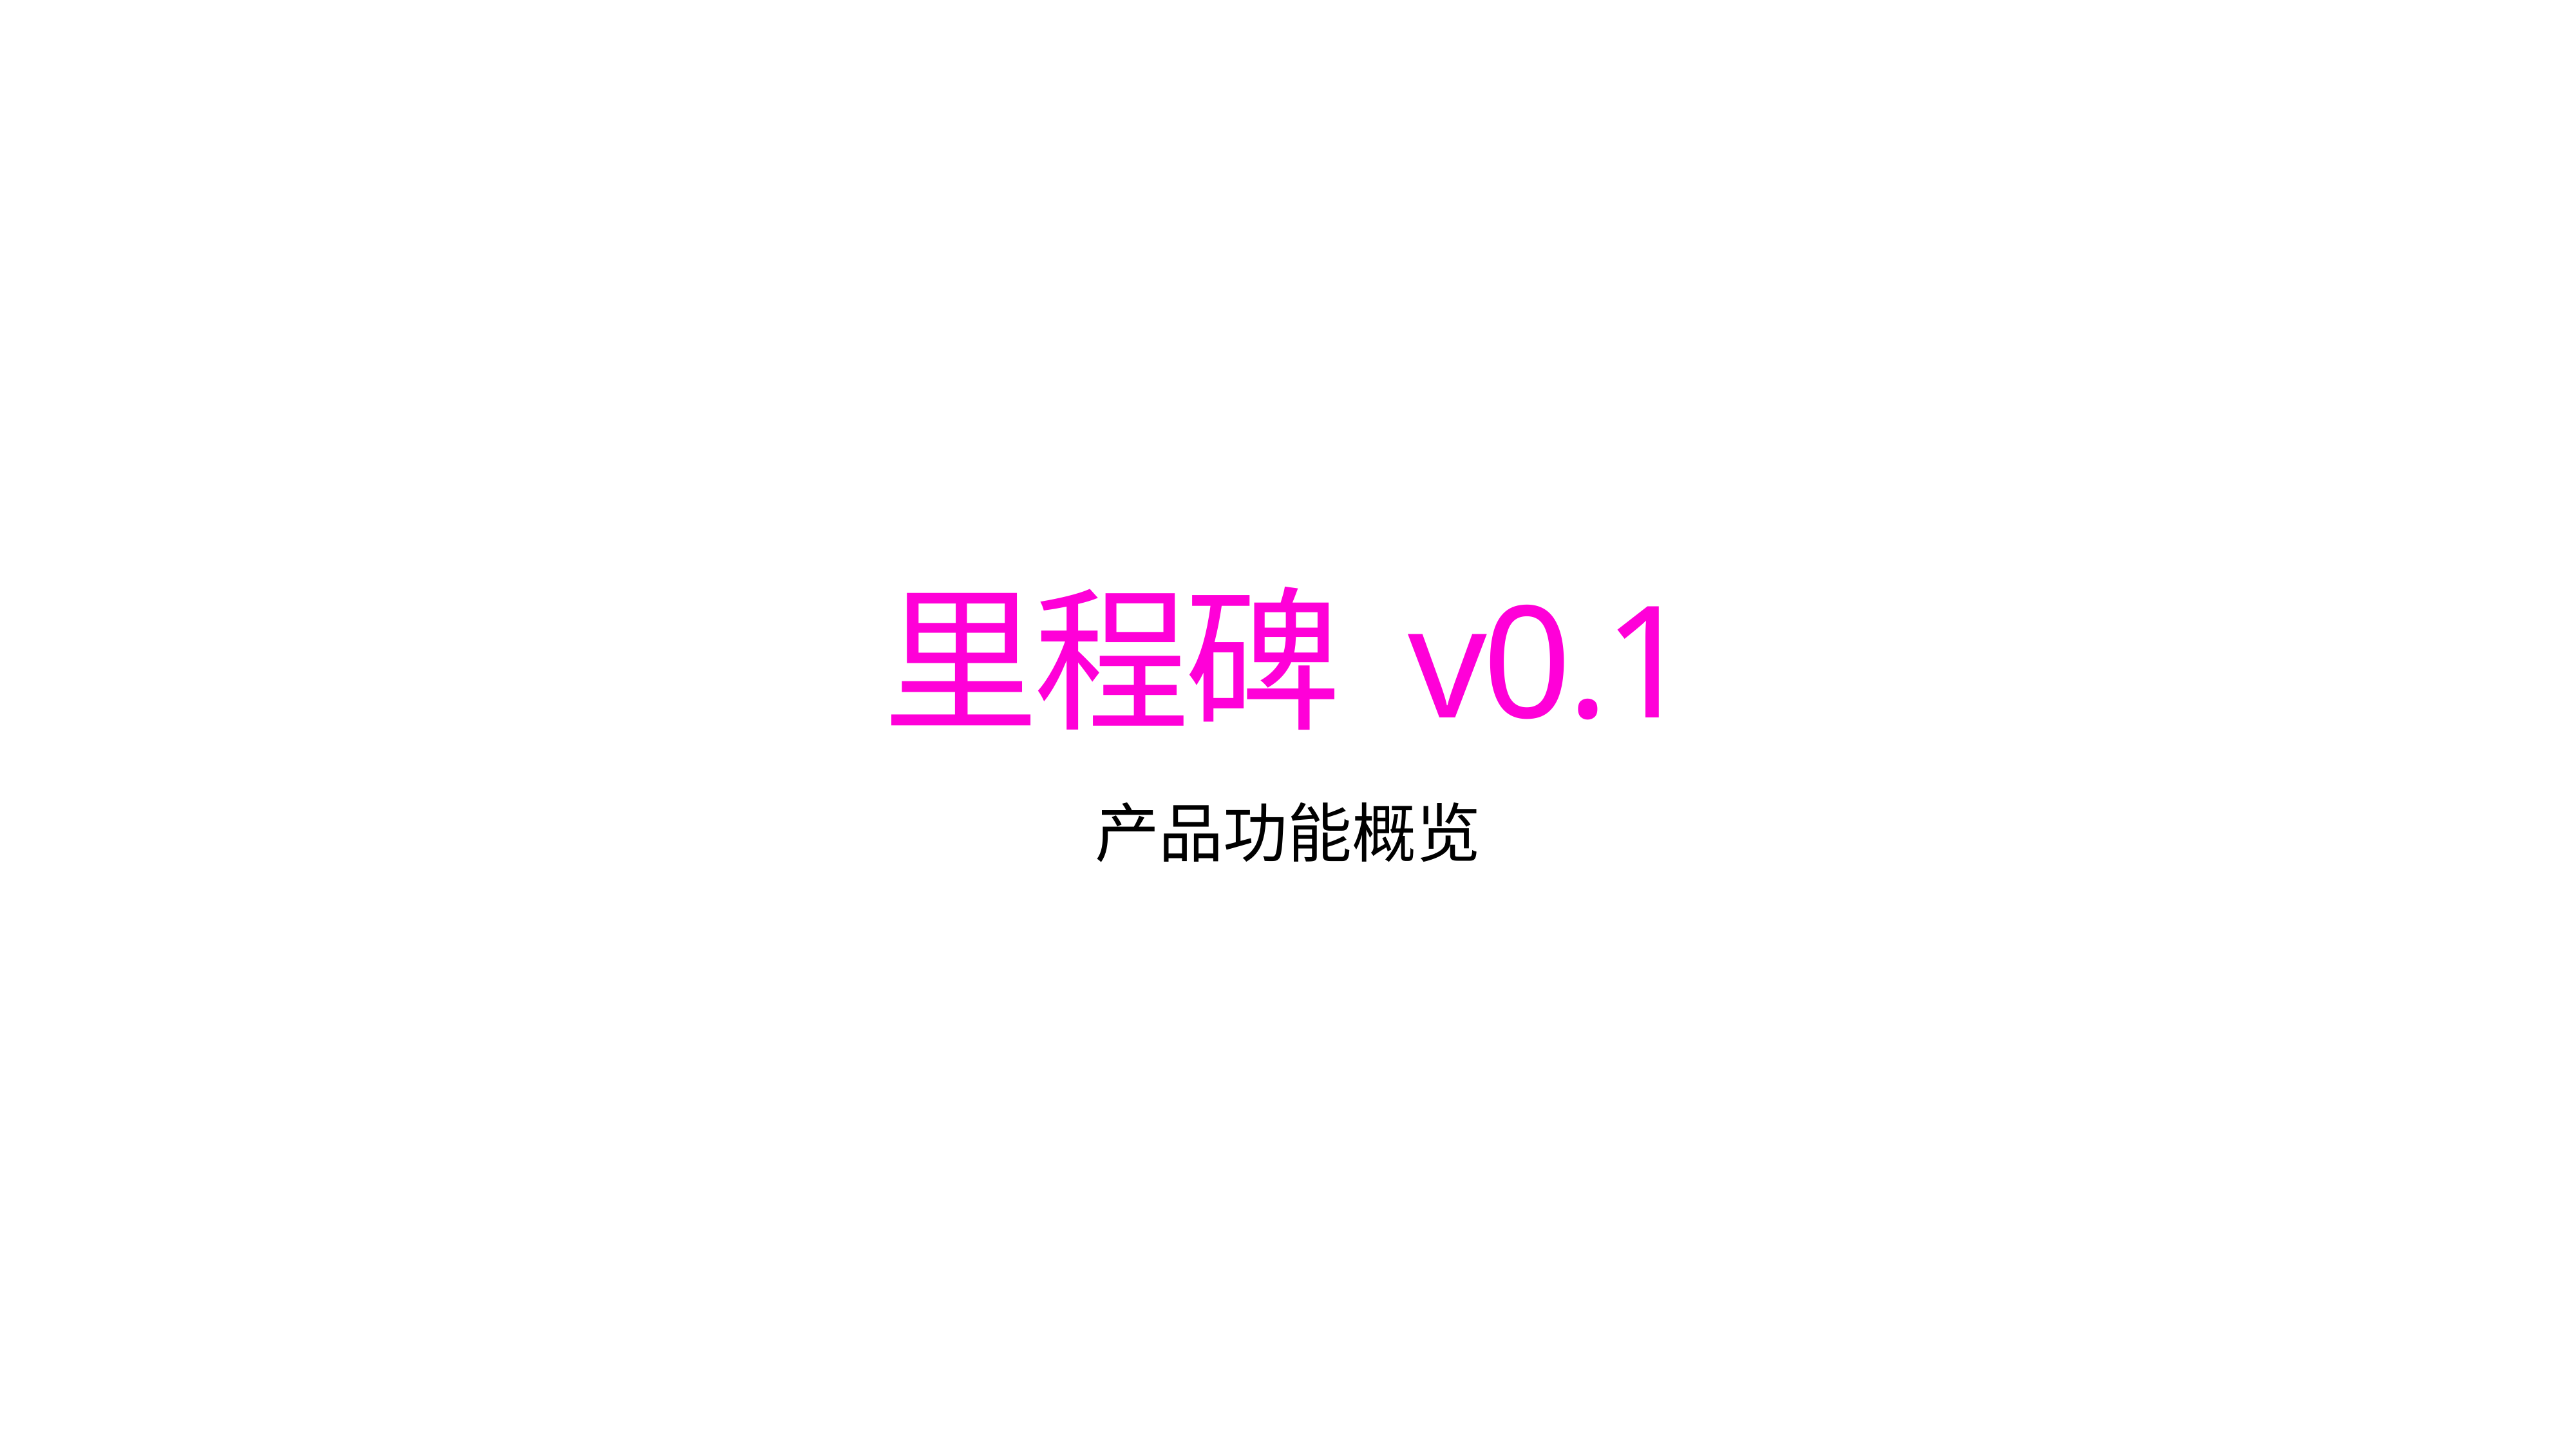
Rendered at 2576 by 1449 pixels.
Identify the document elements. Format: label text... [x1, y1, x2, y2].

title 里程碑 v0.1 [133, 347, 2443, 757]
text_box 产品功能概览 [1089, 787, 1487, 875]
